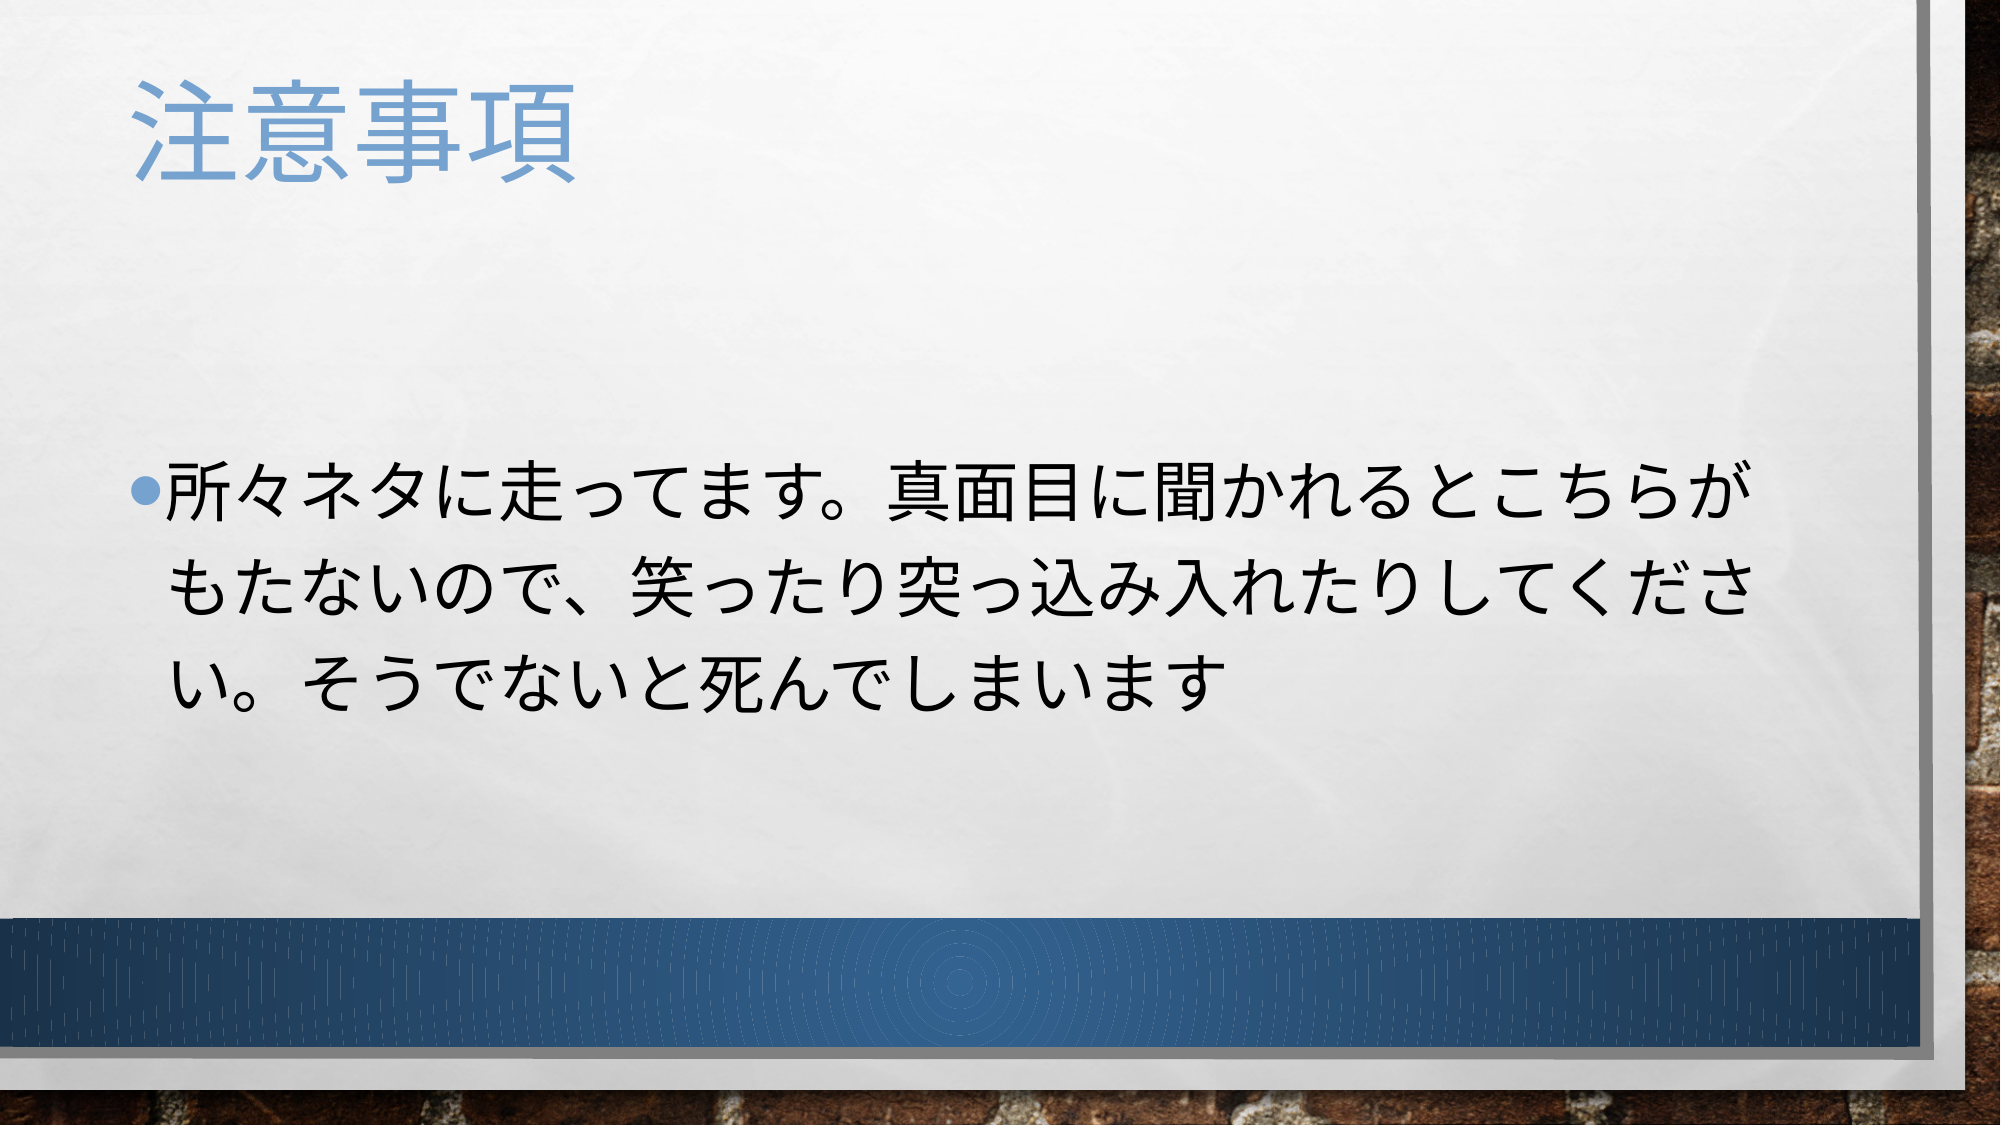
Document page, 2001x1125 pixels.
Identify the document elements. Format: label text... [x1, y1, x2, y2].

picture [0, 0, 2000, 1125]
title 注意事項 [112, 43, 1818, 233]
list 所々ネタに走ってます。真面目に聞かれるとこちらがもたないので、笑ったり突っ込み入れたりしてください。そうでないと死んでしまいます [112, 274, 1818, 882]
